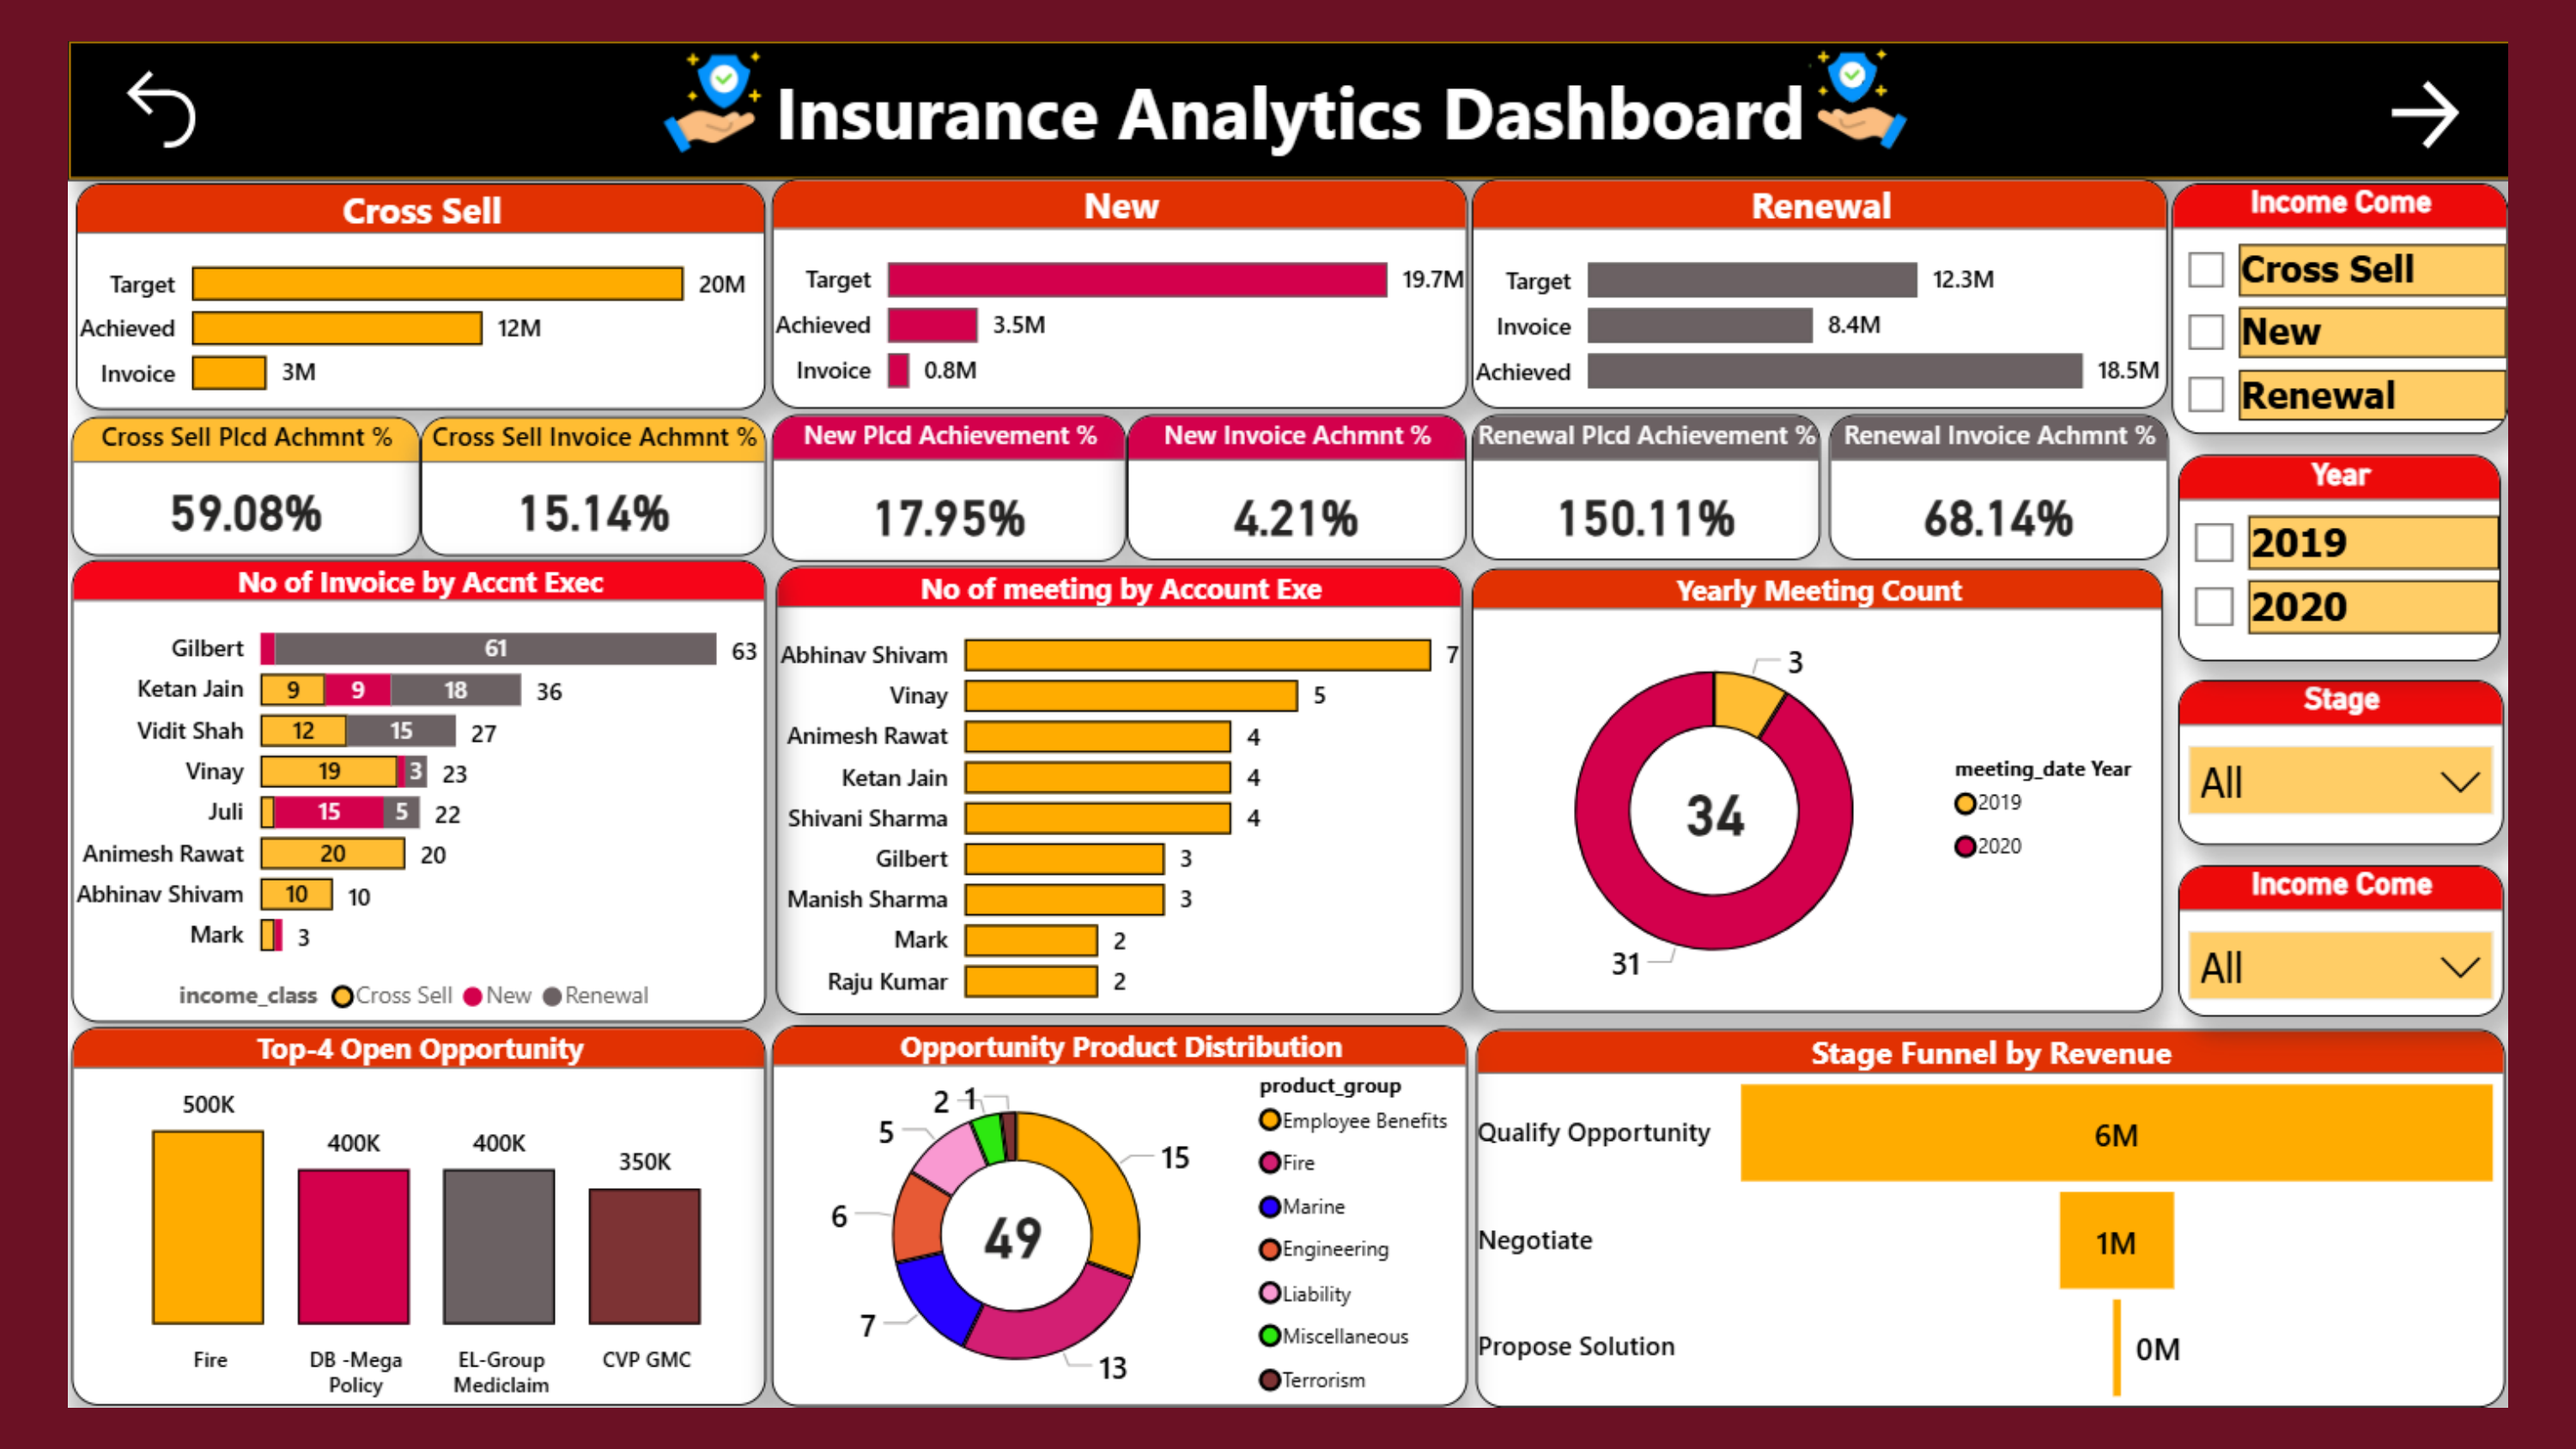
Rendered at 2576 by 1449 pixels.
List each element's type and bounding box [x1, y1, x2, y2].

text_box [68, 41, 2508, 1408]
